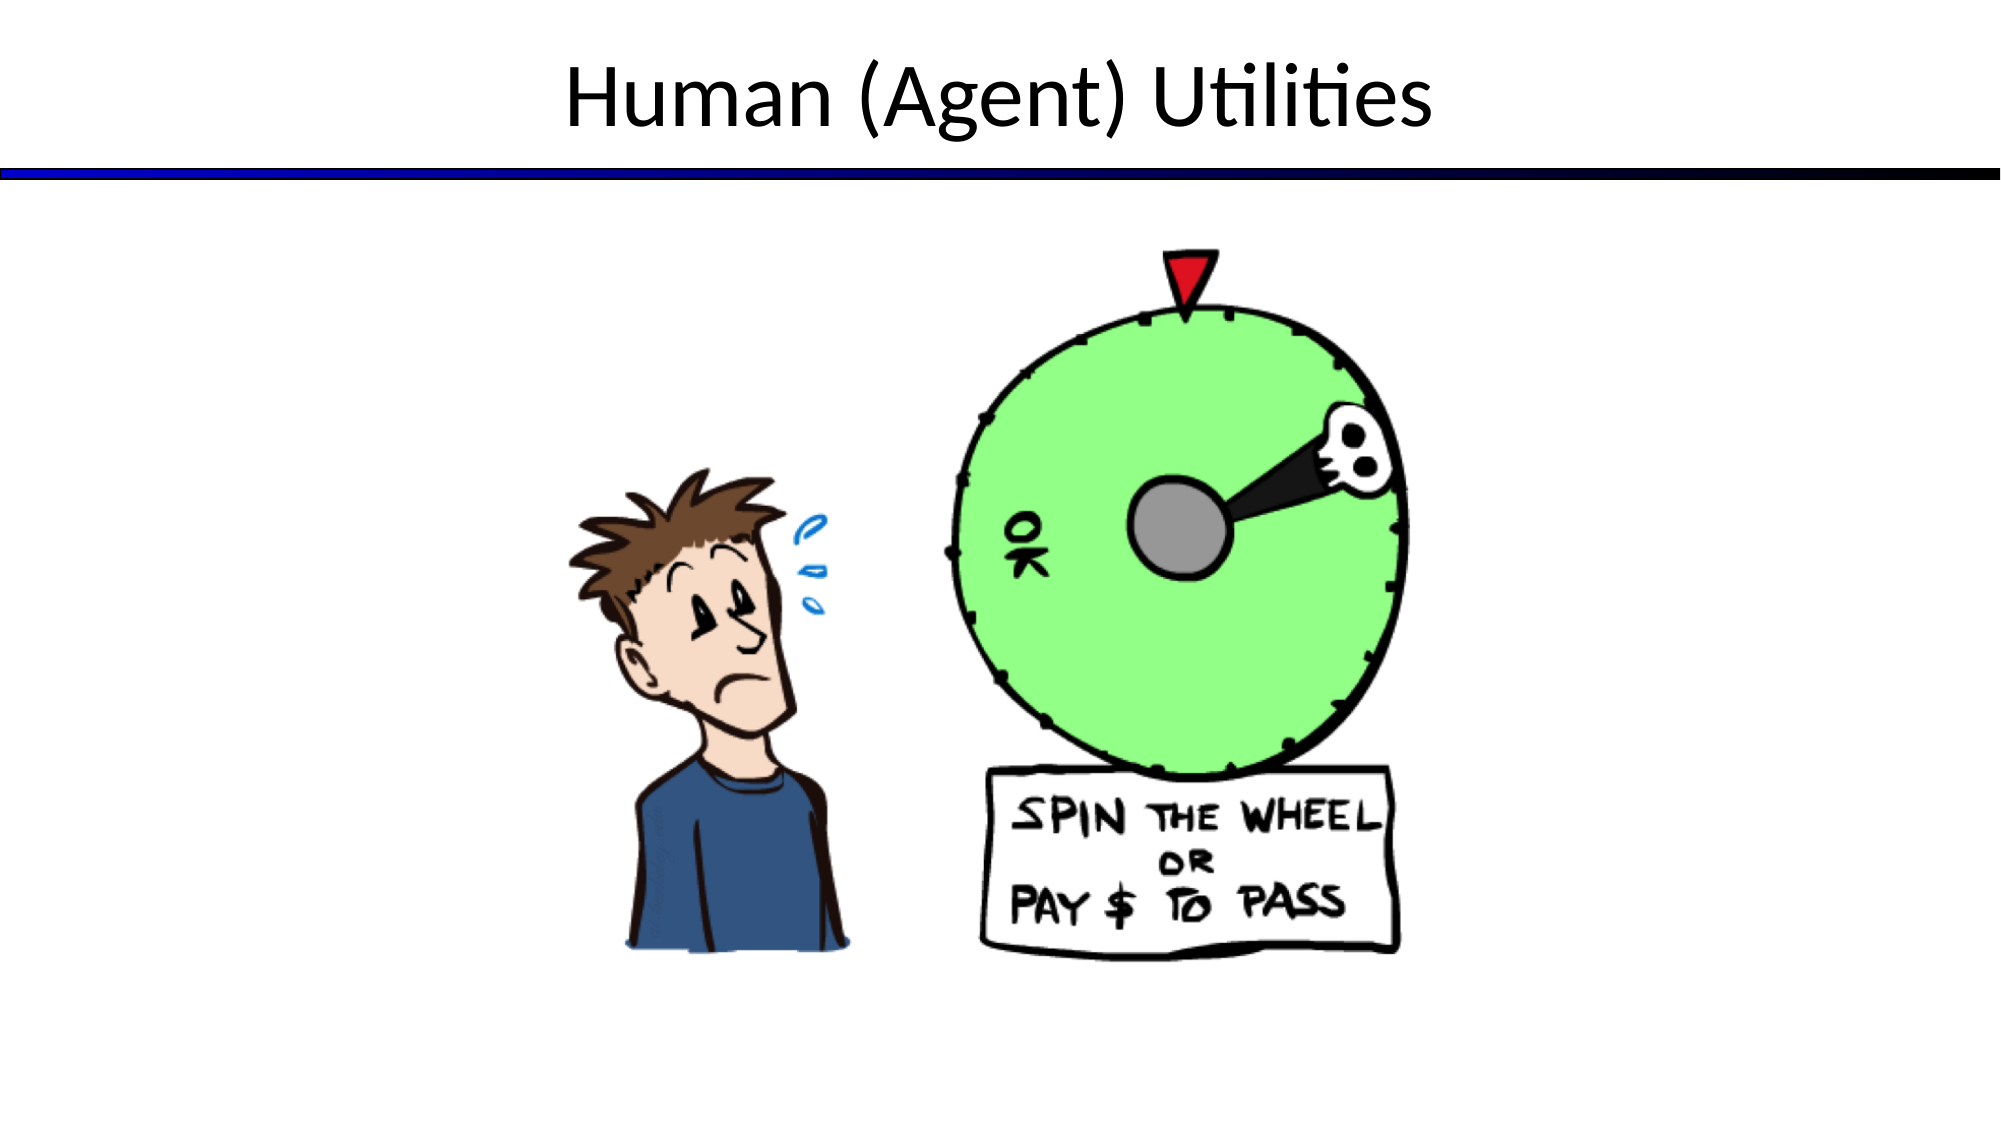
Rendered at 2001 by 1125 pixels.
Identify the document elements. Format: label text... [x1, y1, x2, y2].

title Human (Agent) Utilities [0, 0, 2000, 184]
picture [493, 209, 1472, 1013]
